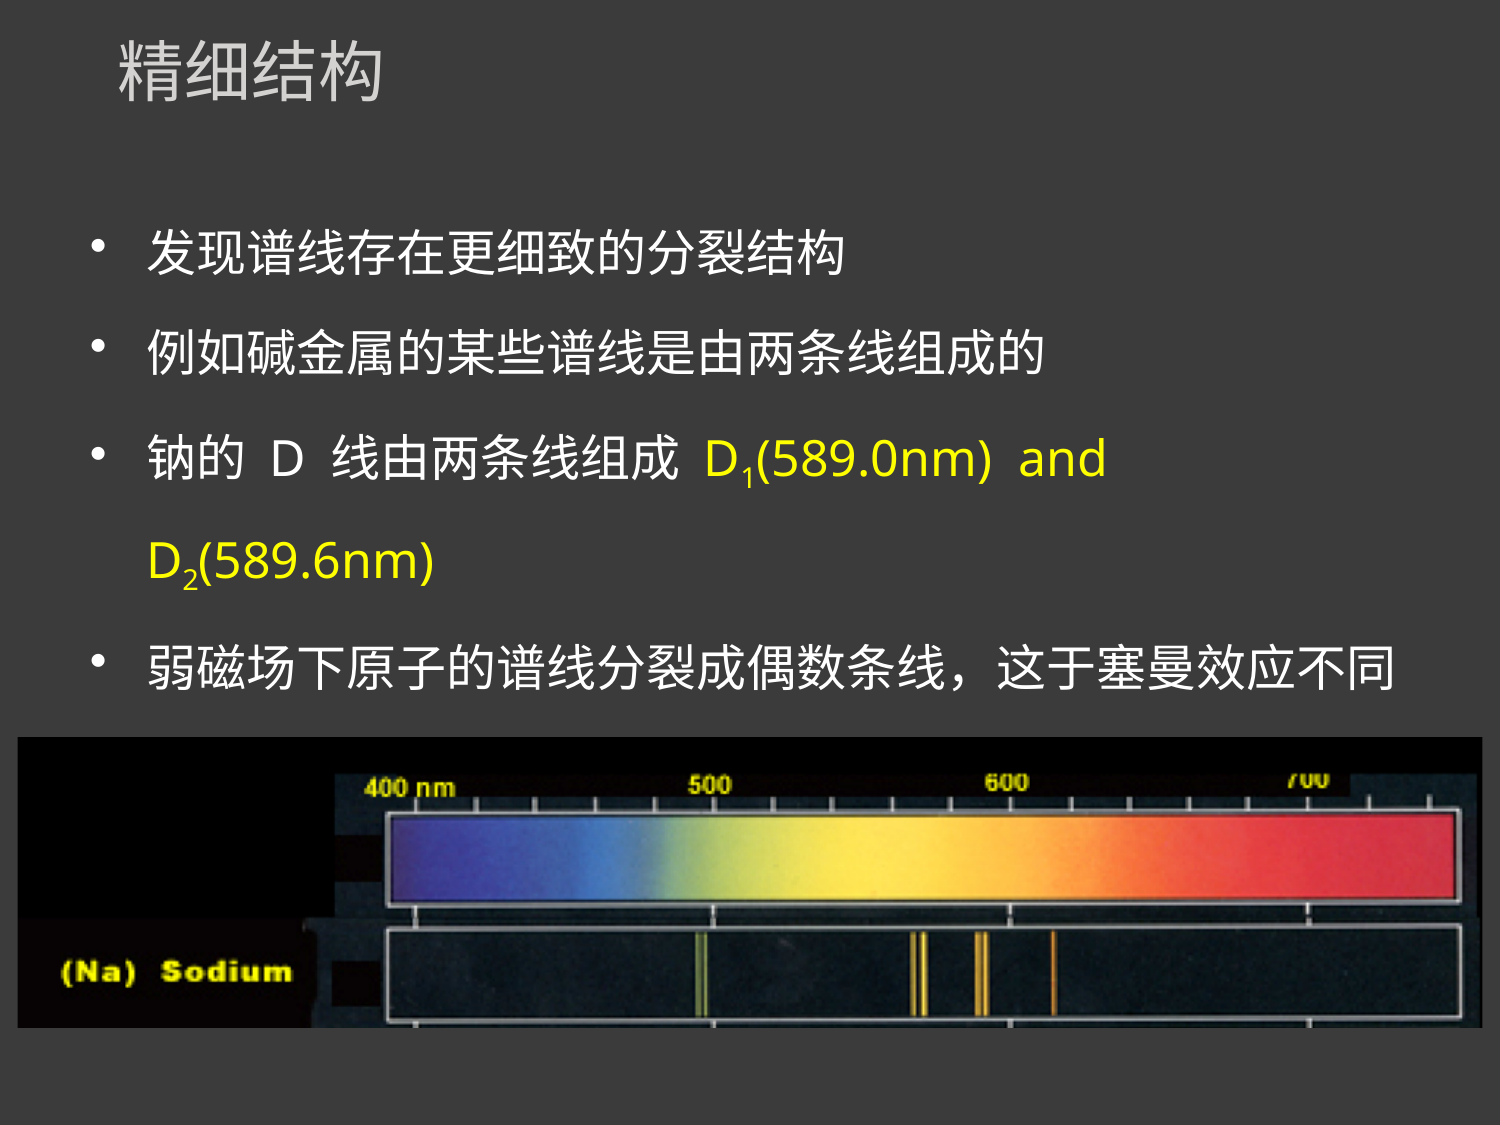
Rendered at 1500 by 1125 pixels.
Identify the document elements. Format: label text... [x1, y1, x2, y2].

picture [17, 632, 1483, 1028]
title 精细结构 [103, 31, 1397, 108]
list 发现谱线存在更细致的分裂结构 例如碱金属的某些谱线是由两条线组成的 钠的 D 线由两条线组成 D1(589.0nm) and D2(589.6nm) 弱磁场下原子的谱线分裂成偶数条线，这于塞曼效应不同 [75, 184, 1425, 631]
